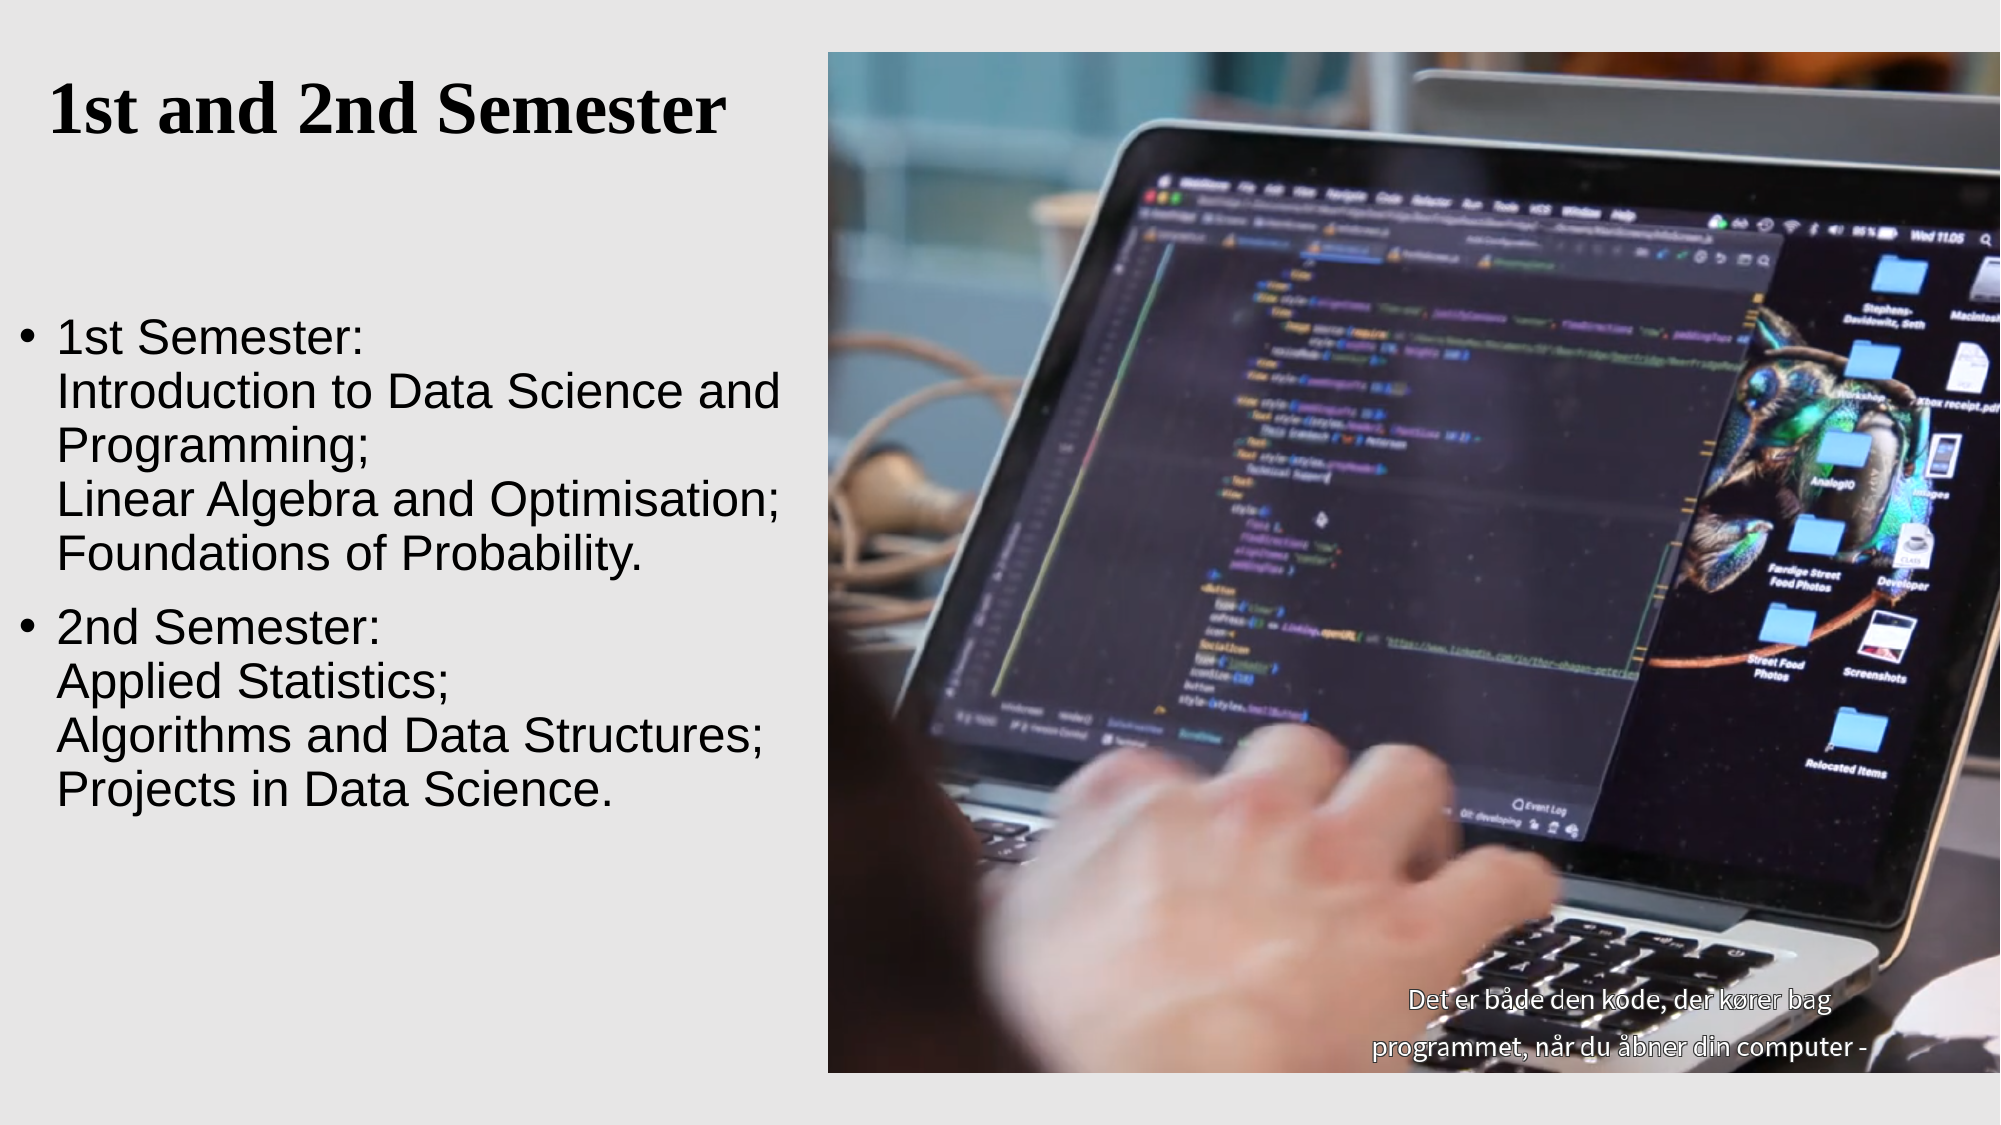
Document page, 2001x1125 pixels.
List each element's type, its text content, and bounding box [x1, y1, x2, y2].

title 1st and 2nd Semester [32, 0, 1817, 219]
list 1st Semester: Introduction to Data Science and Programming; Linear Algebra and Optimisation; Foundations of Probability. 2nd Semester: Applied Statistics; Algorithms and Data Structures; Projects in Data Science. [4, 303, 823, 932]
picture [828, 52, 2000, 1073]
